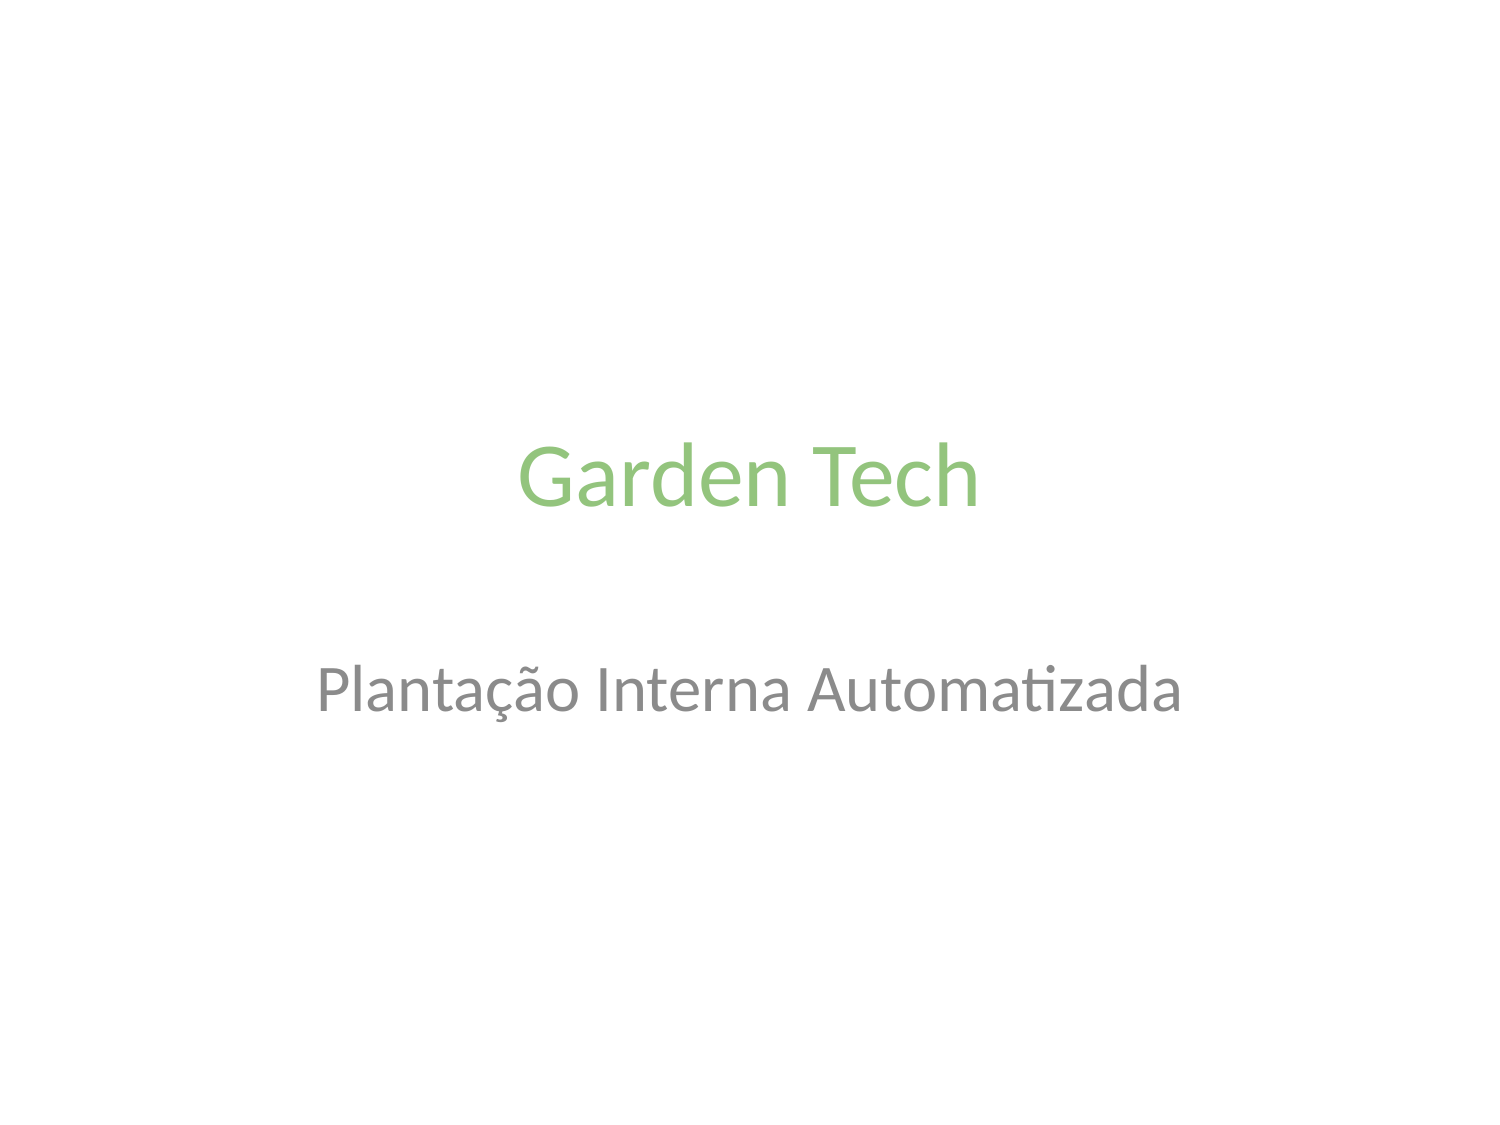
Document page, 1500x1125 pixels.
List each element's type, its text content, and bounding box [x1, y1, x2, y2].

title Garden Tech [112, 349, 1388, 591]
subtitle Plantação Interna Automatizada [225, 637, 1275, 925]
